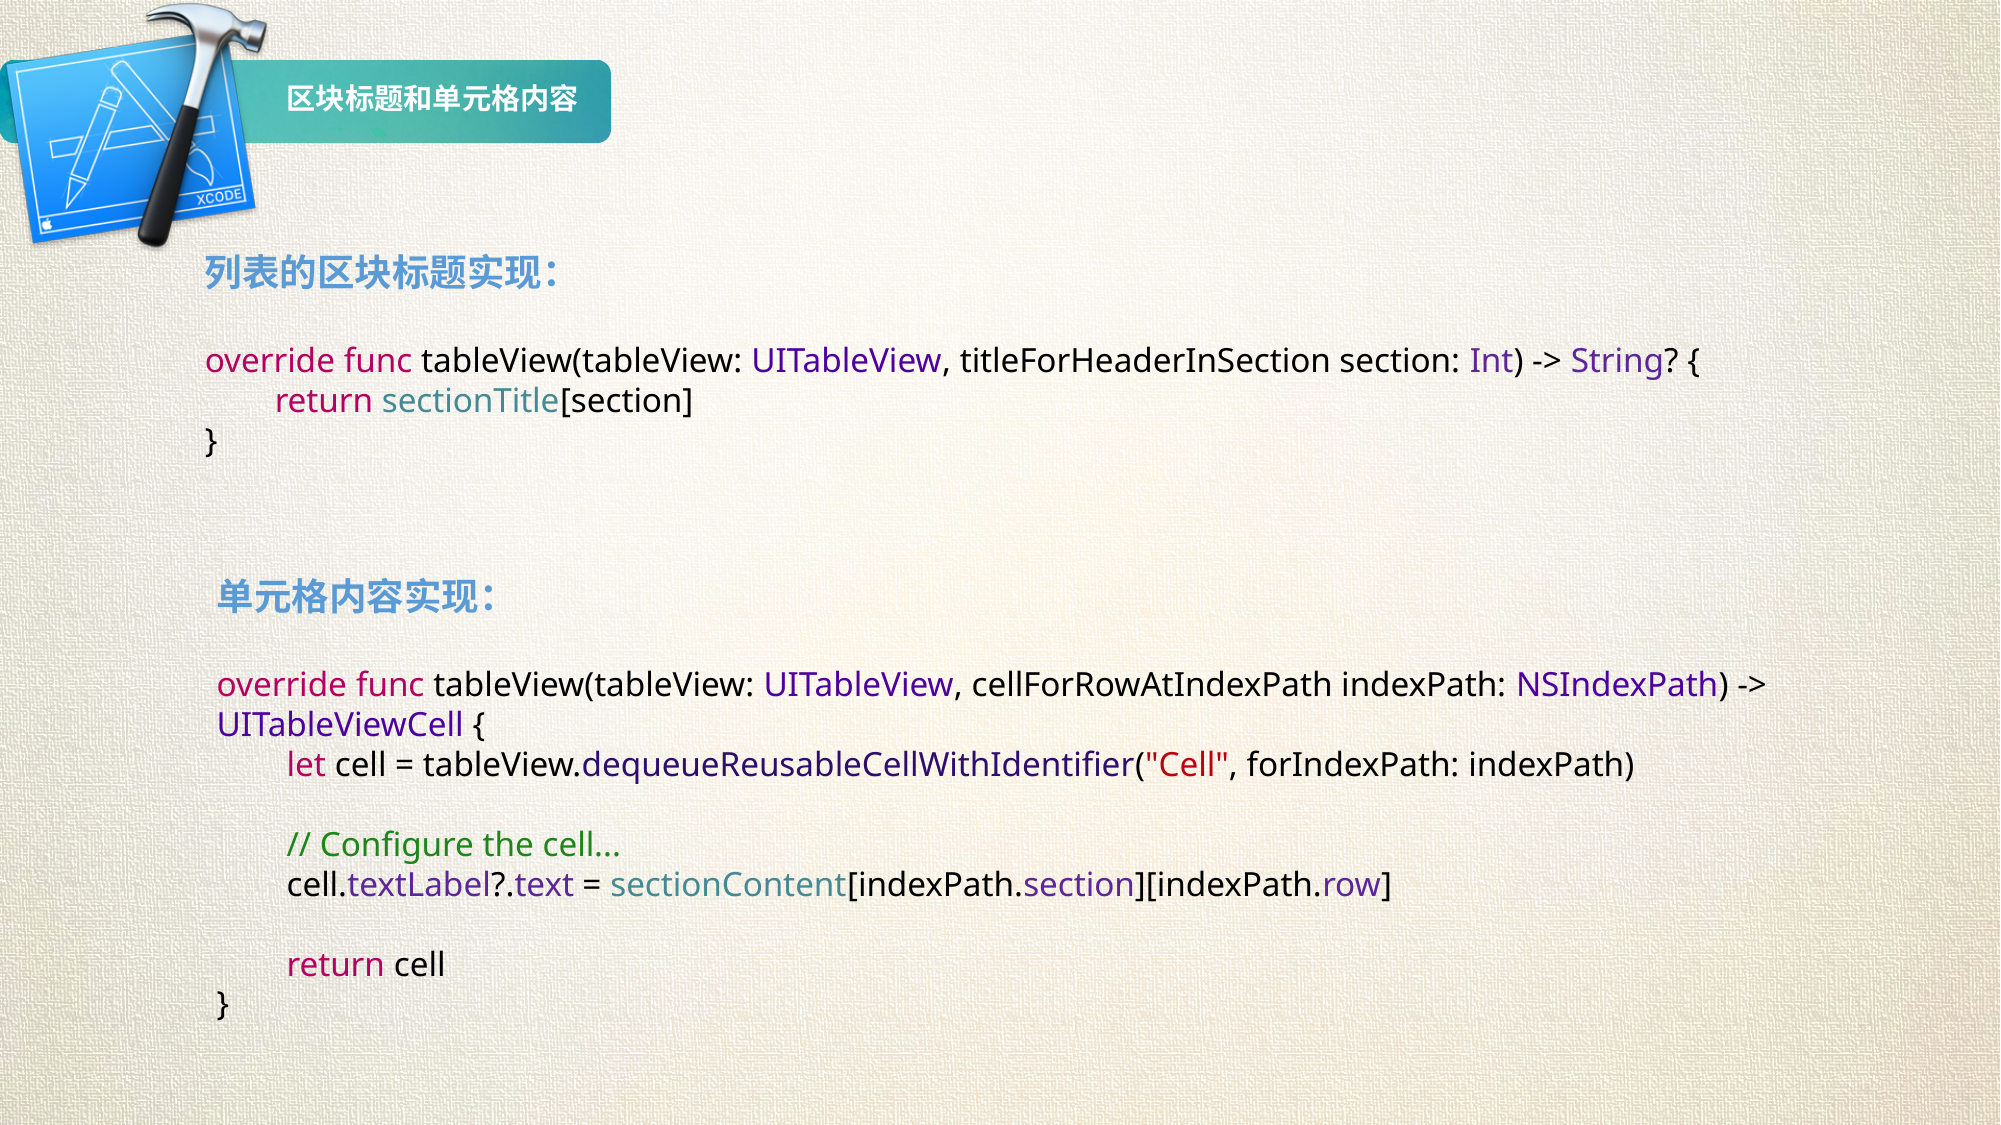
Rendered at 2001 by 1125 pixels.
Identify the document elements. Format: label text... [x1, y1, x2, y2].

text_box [272, 72, 611, 170]
text_box 列表的区块标题实现： override func tableView(tableView: UITableView, titleForHeaderInSection section: Int) -> String? { return sectionTitle[section] } [189, 241, 1838, 467]
picture [0, 0, 2000, 1125]
text_box [272, 59, 613, 135]
text_box 单元格内容实现： override func tableView(tableView: UITableView, cellForRowAtIndexPath indexPath: NSIndexPath) -> UITableViewCell { let cell = tableView.dequeueReusableCellWithIdentifier("Cell", forIndexPath: indexPath) // Configure the cell... cell.textLabel?.text = sectionContent[indexPath.section][indexPath.row] return cell } [201, 565, 1850, 1030]
